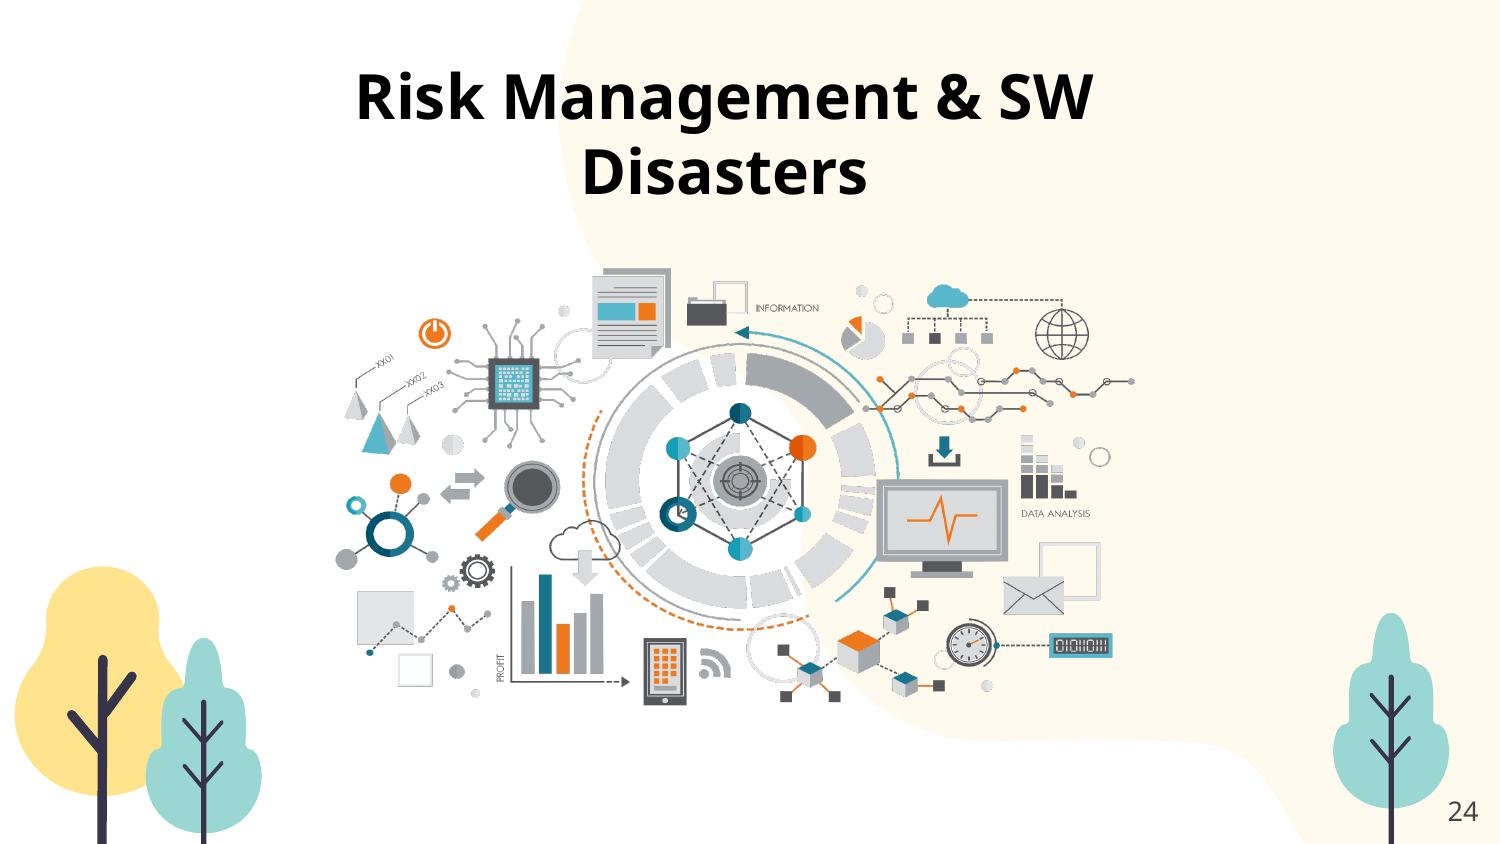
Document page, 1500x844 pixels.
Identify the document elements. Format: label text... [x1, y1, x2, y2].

slide_number 24 [1403, 779, 1494, 844]
text_box [182, 699, 224, 844]
picture [312, 237, 1158, 736]
text_box [14, 566, 184, 796]
text_box [1333, 612, 1450, 809]
text_box [145, 637, 262, 834]
text_box [66, 654, 137, 844]
text_box [1369, 674, 1411, 844]
subtitle Risk Management & SW Disasters [337, 42, 1112, 146]
